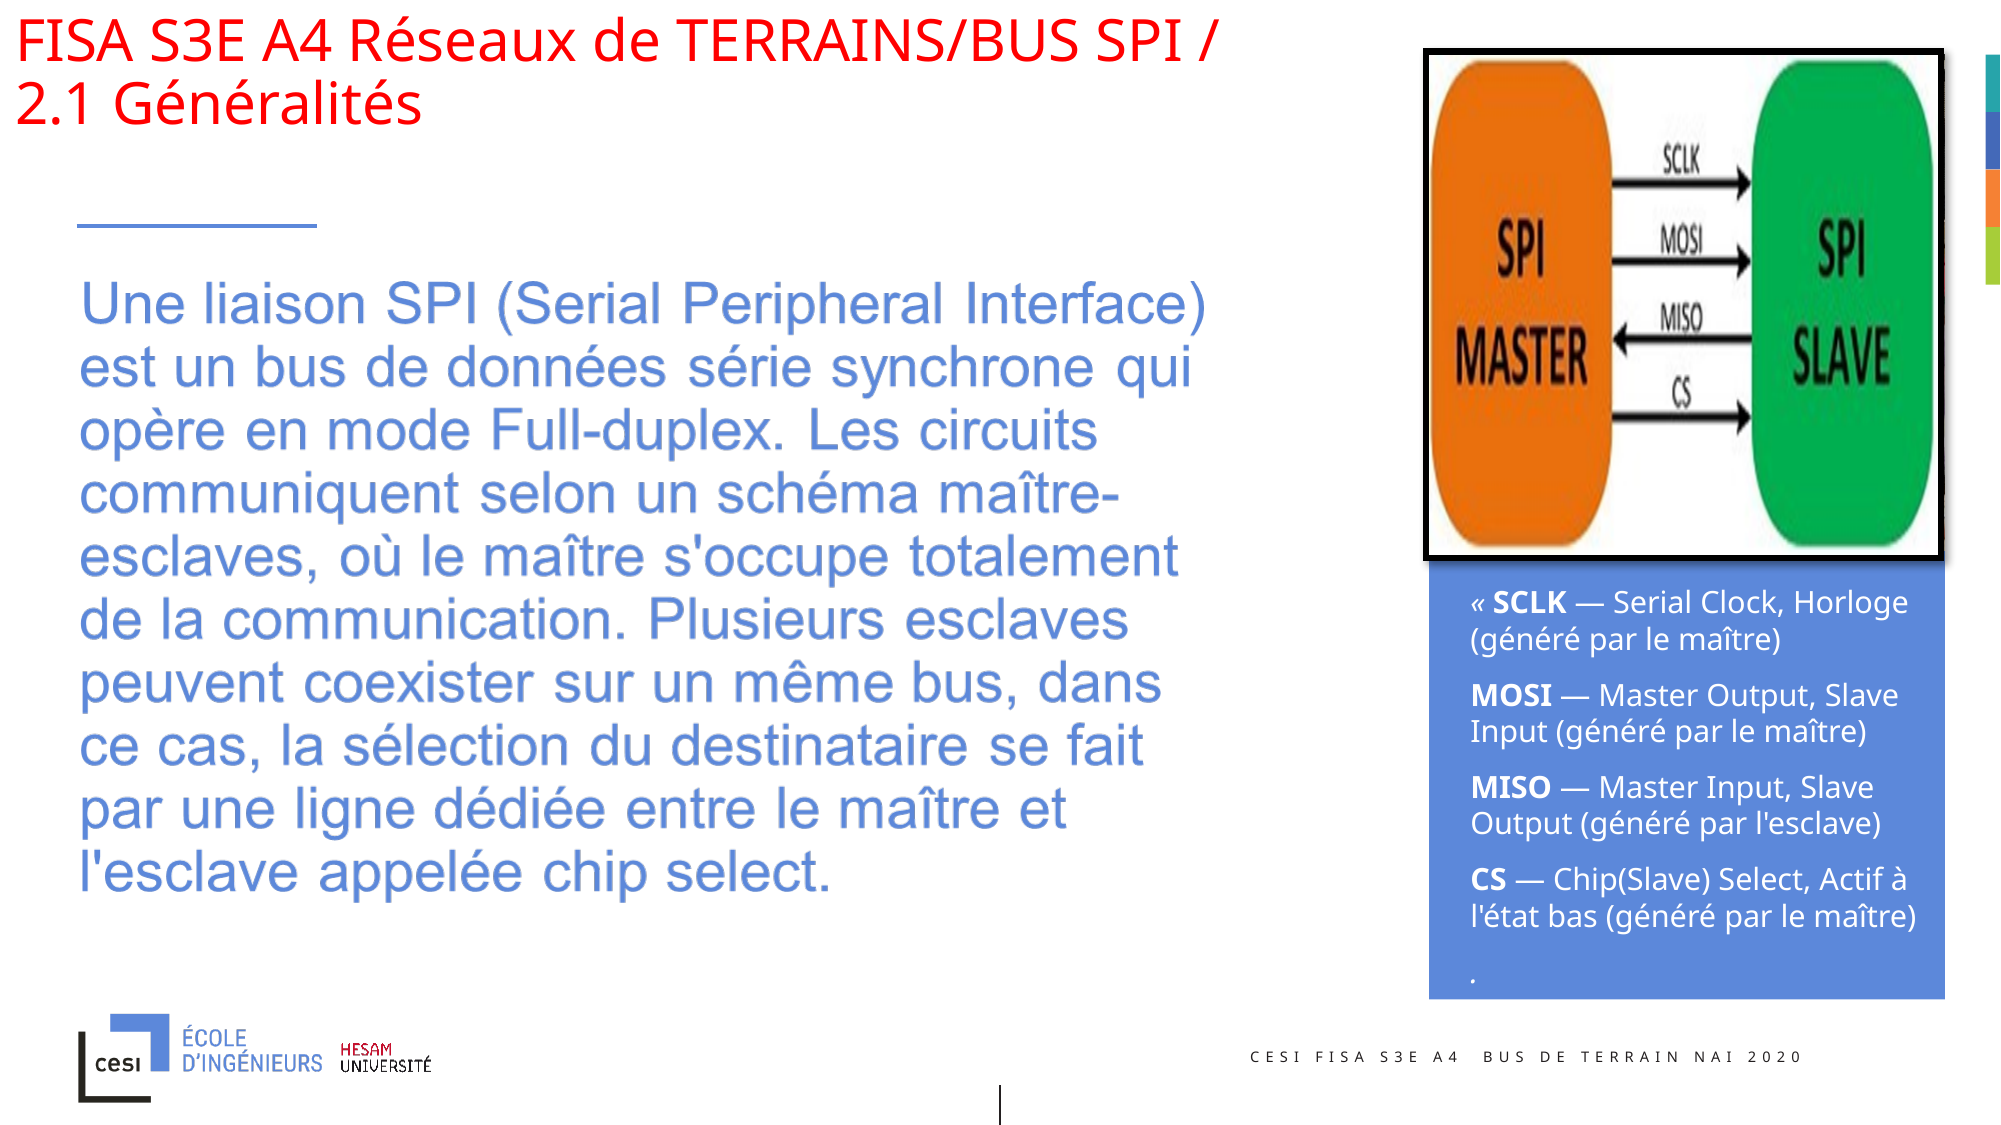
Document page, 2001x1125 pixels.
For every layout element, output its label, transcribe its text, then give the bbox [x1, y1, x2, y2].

picture [1428, 54, 1946, 556]
footer CESI FISA S3E A4 Bus de Terrain NAI 2020 [1043, 1027, 1816, 1088]
list « SCLK — Serial Clock, Horloge (généré par le maître) MOSI — Master Output, Slave Input (généré par le maître) MISO — Master Input, Slave Output (généré par l'esclave) CS — Chip(Slave) Select, Actif à l'état bas (généré par le maître) . [1429, 571, 1945, 1000]
picture [12, 949, 433, 1125]
picture [43, 248, 1262, 943]
title FISA S3E A4 Réseaux de TERRAINS/BUS SPI / 2.1 Généralités [0, 0, 1396, 149]
